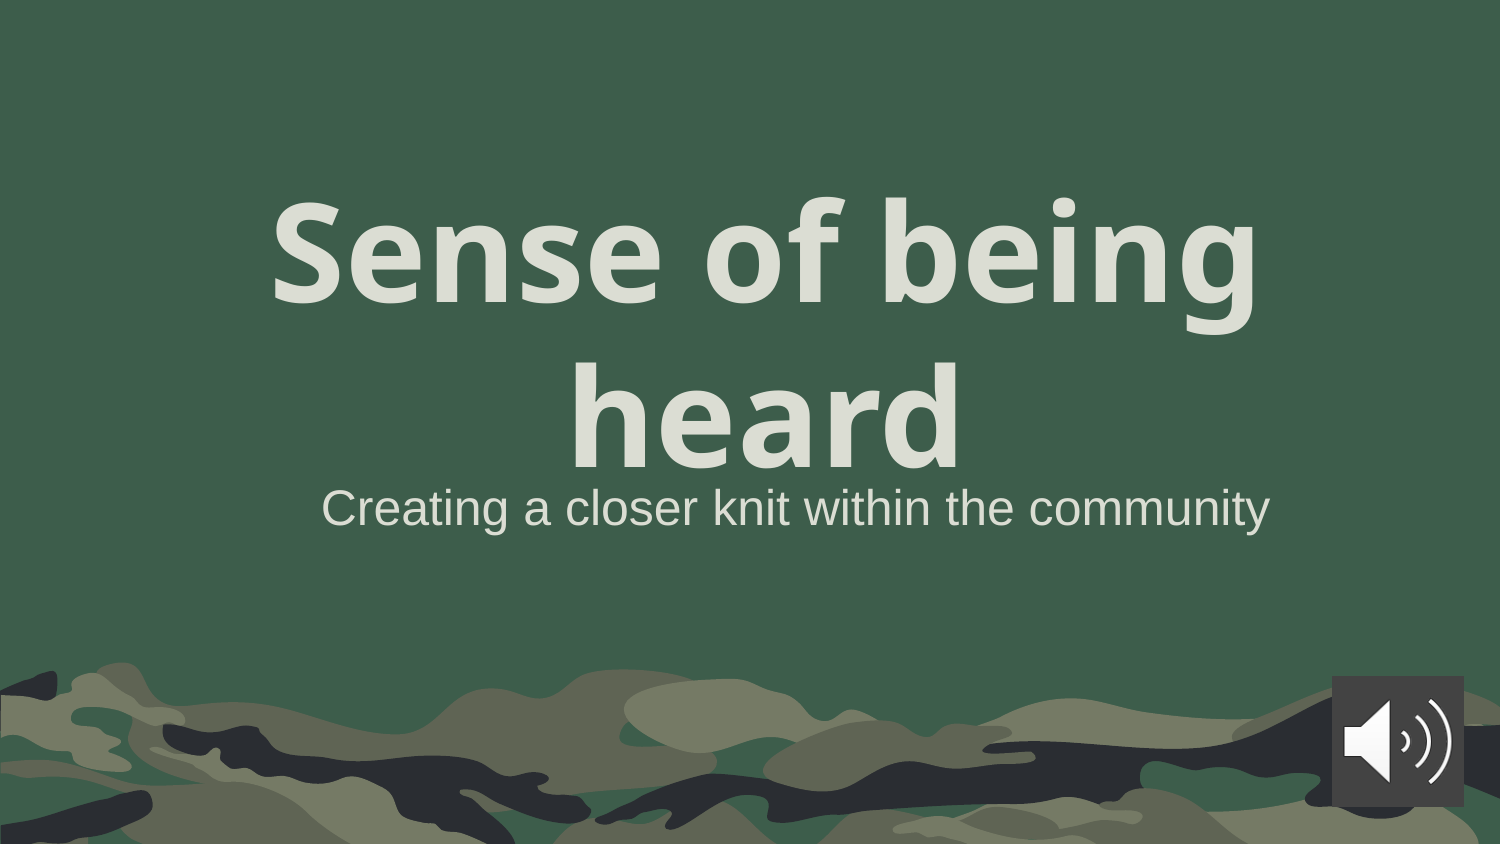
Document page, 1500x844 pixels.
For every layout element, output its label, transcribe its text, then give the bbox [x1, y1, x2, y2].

title Sense of being heard [135, 115, 1398, 544]
picture [1330, 674, 1465, 809]
text_box Creating a closer knit within the community [306, 468, 1287, 543]
